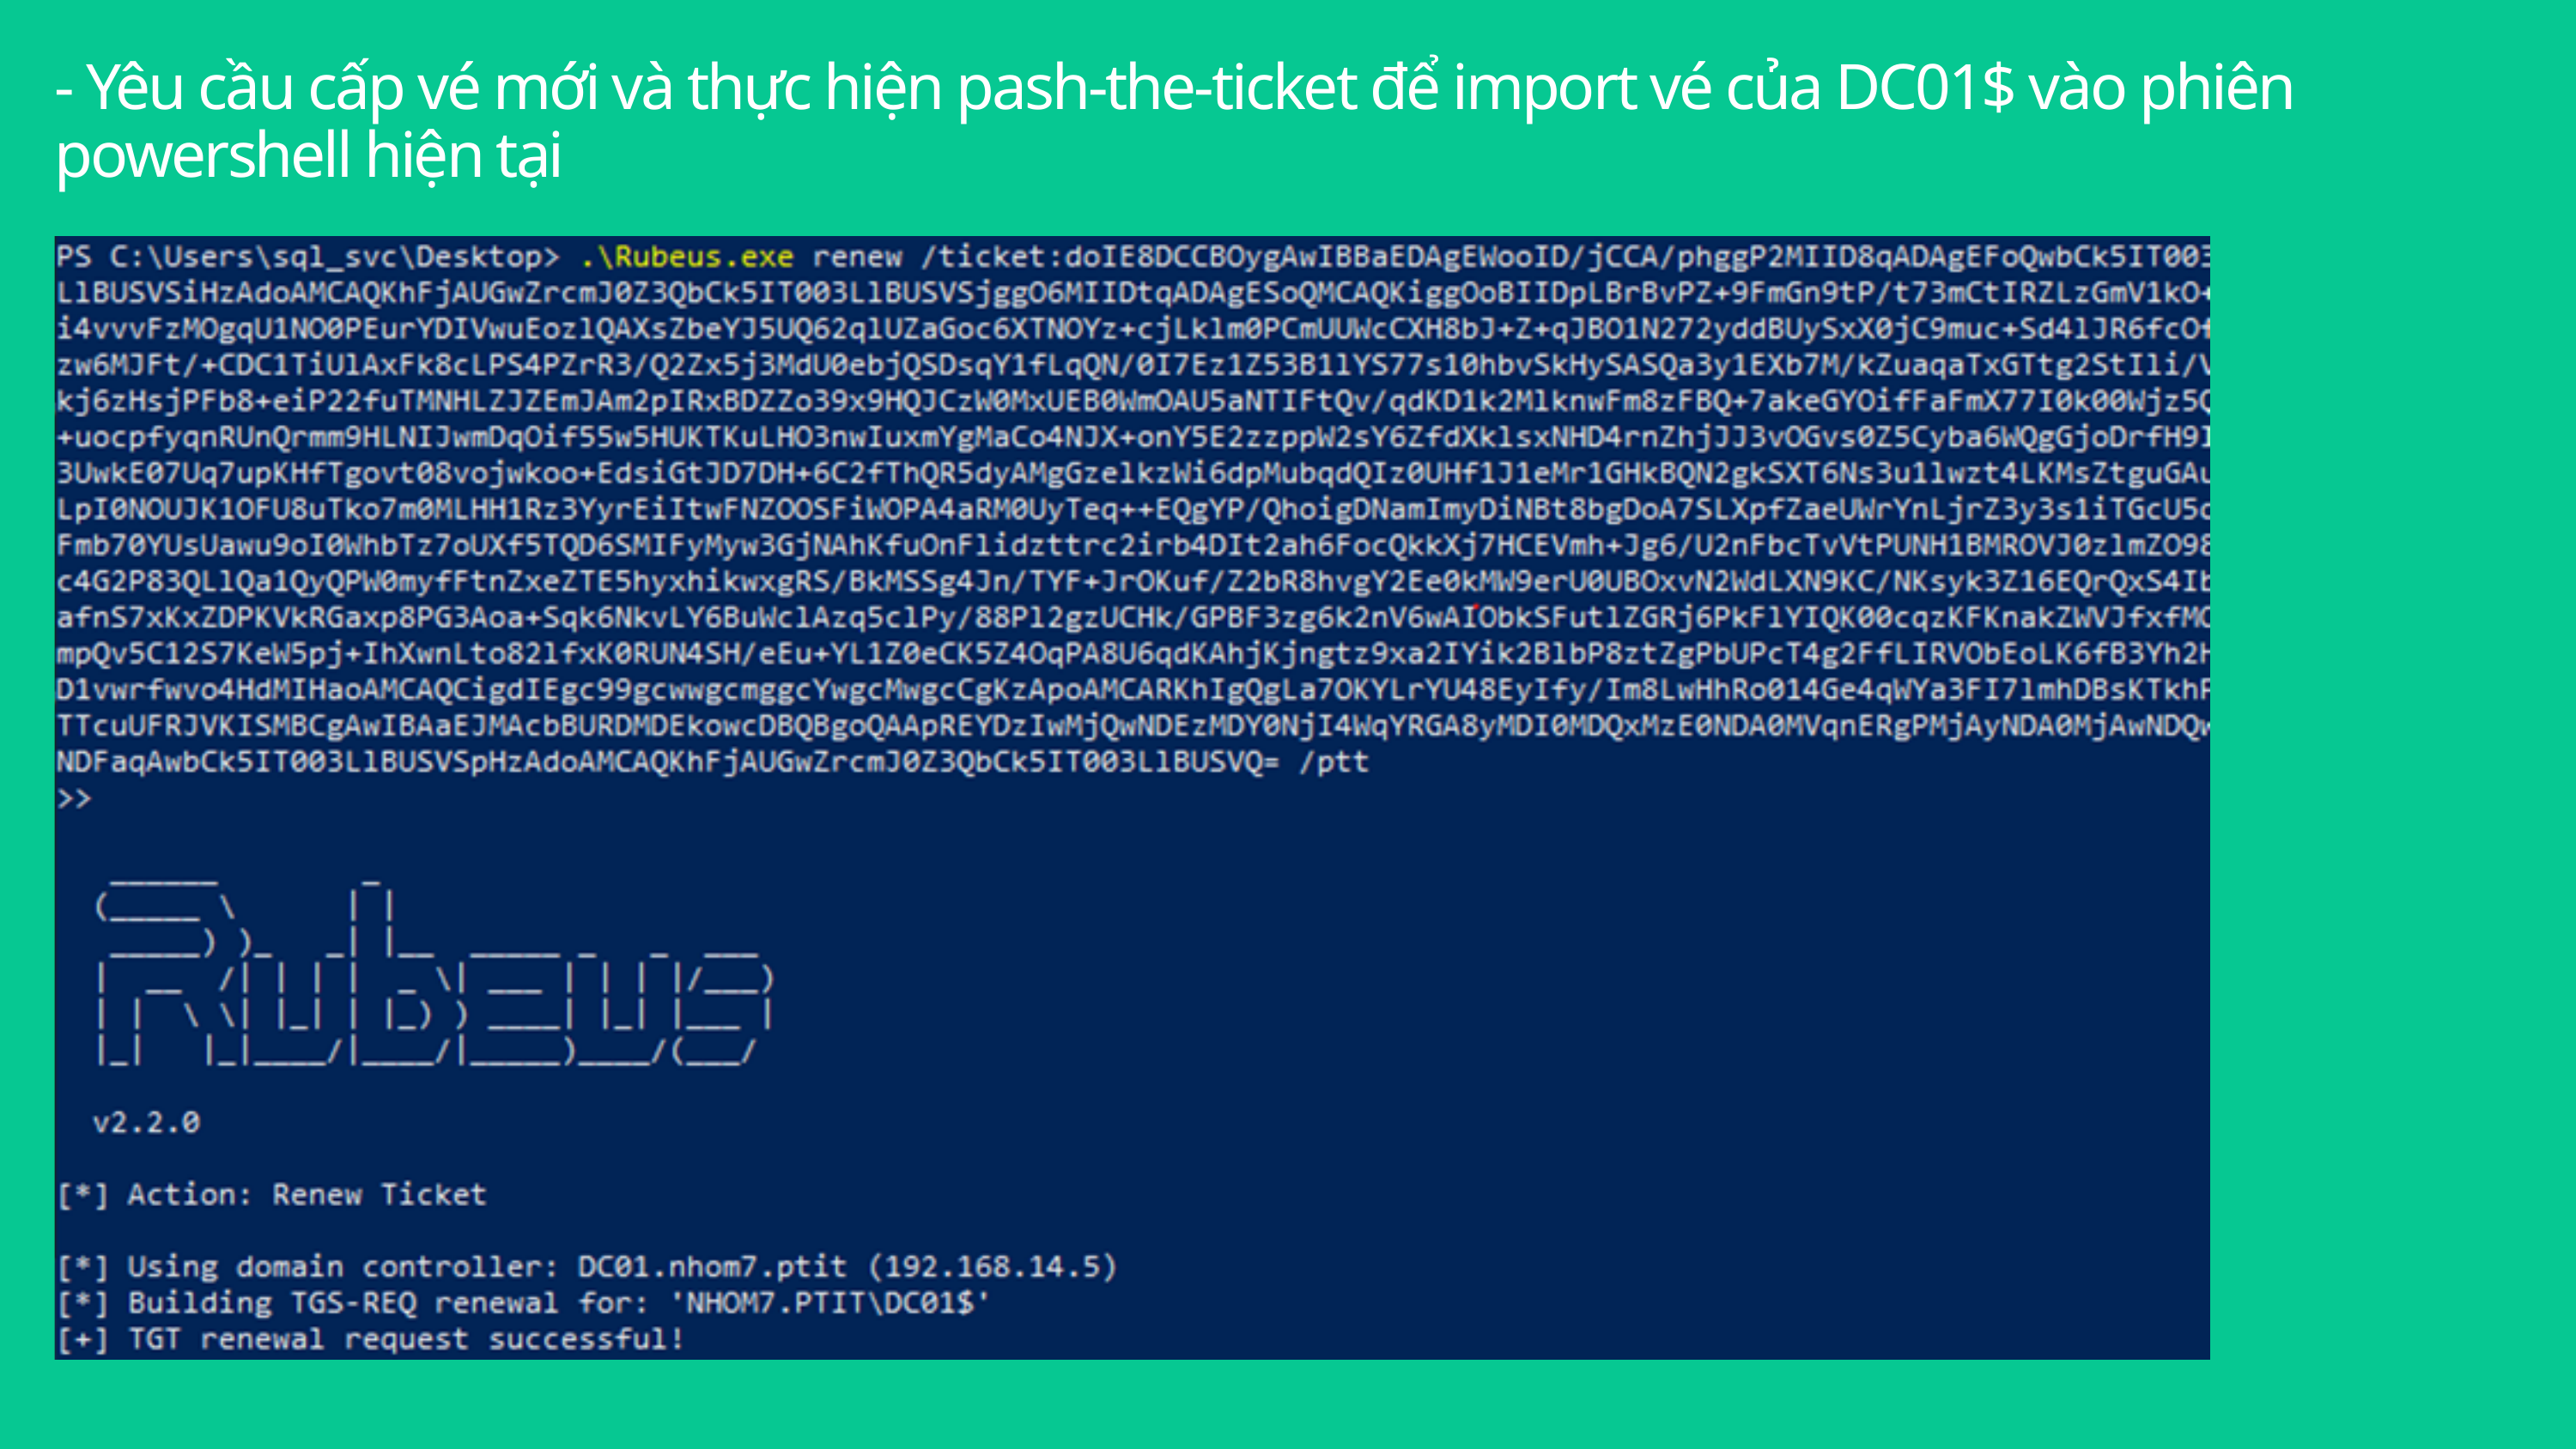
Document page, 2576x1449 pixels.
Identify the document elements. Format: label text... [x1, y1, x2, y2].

text_box [54, 236, 2210, 1361]
text_box - Yêu cầu cấp vé mới và thực hiện pash-the-ticket để import vé của DC01$ vào phiên powershell hiện tại [54, 53, 2576, 191]
